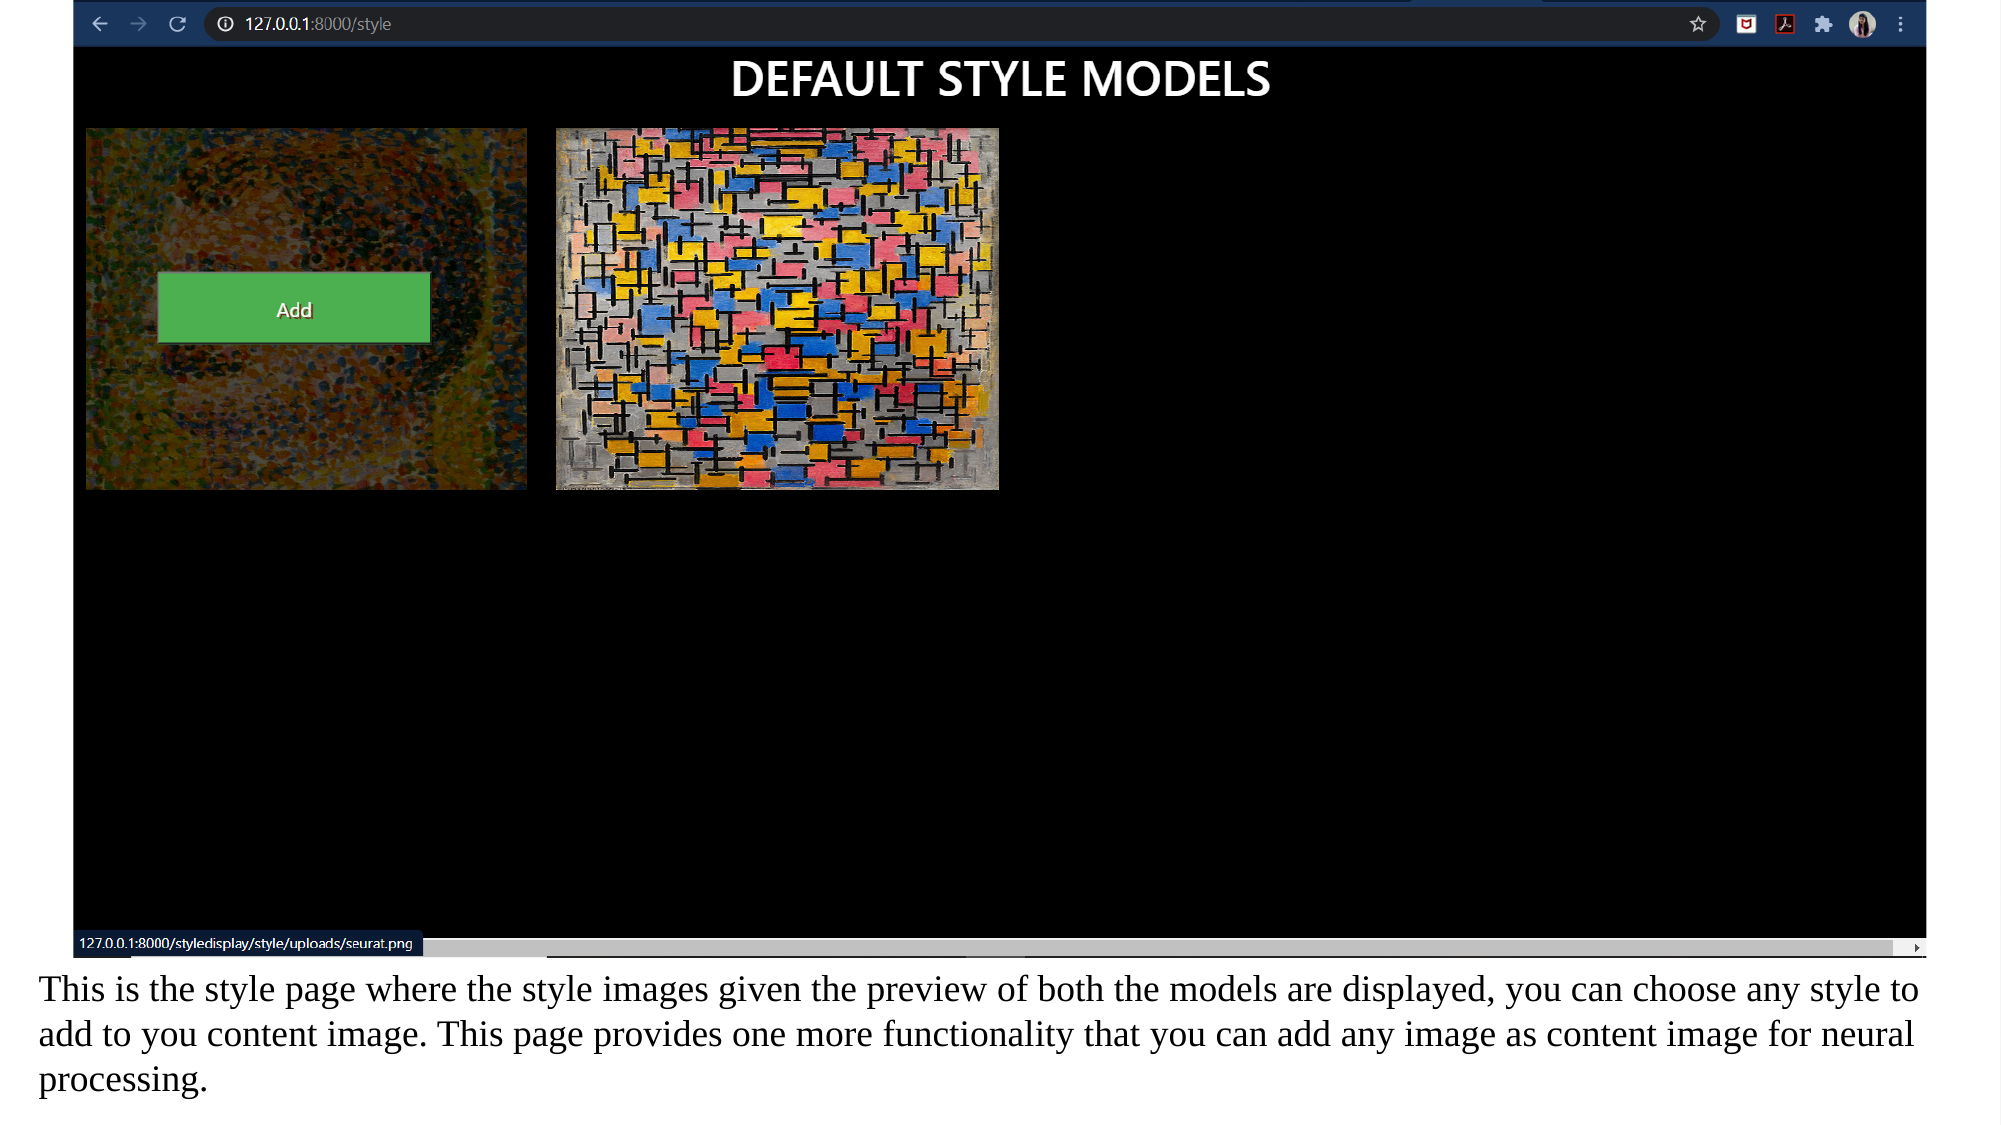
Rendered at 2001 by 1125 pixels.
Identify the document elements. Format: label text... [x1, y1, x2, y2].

picture [73, 0, 1927, 958]
text_box This is the style page where the style images given the preview of both the models are displayed, you can choose any style to add to you content image. This page provides one more functionality that you can add any image as content image for neural processing. [23, 956, 1979, 1125]
